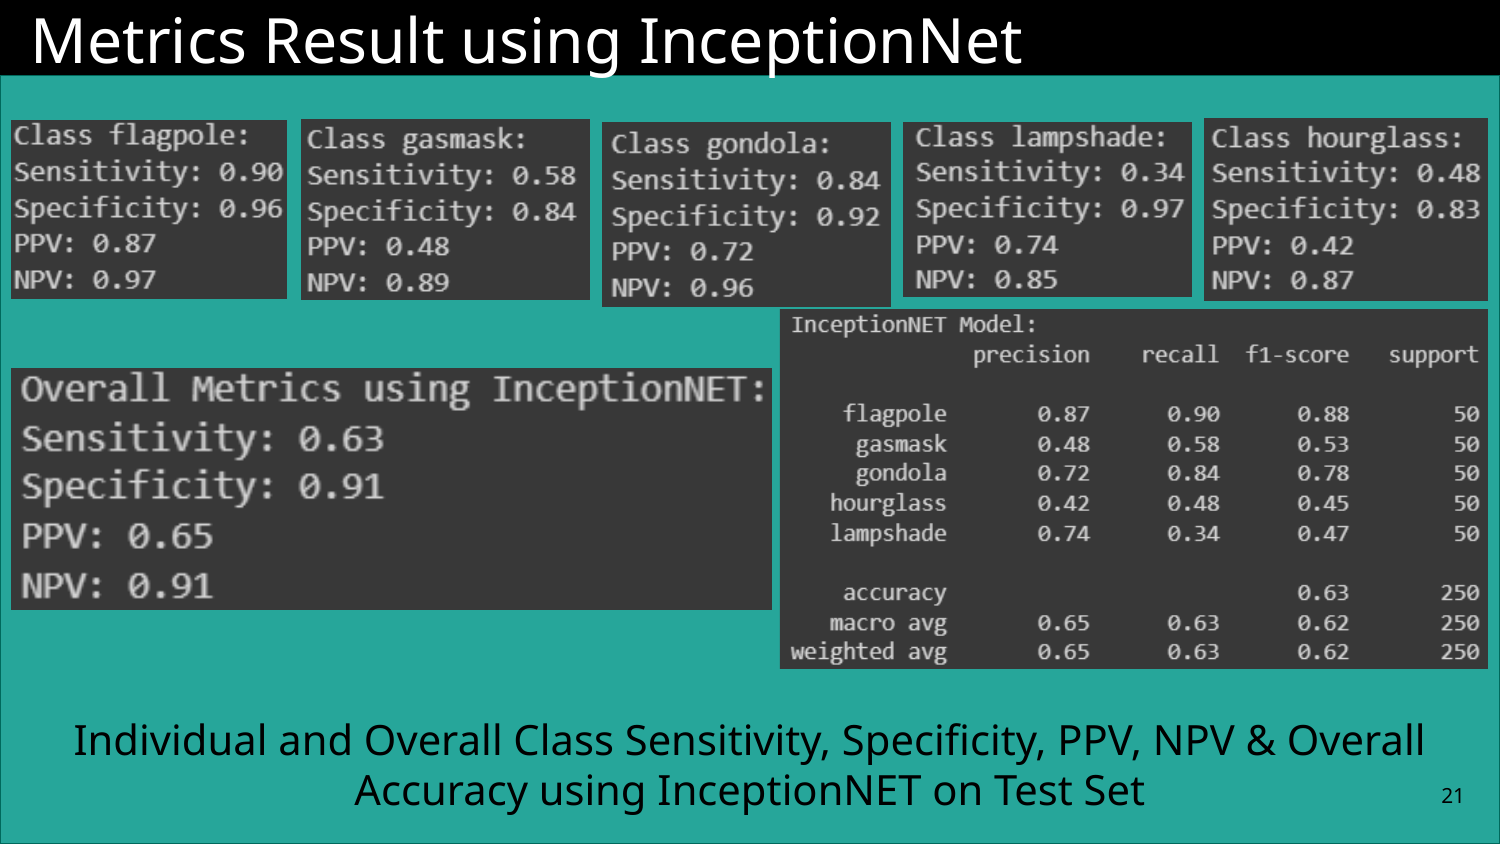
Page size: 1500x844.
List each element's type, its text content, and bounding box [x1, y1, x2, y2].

text_box [0, 75, 1500, 844]
slide_number ‹#› [1476, 764, 1480, 830]
text_box Individual and Overall Class Sensitivity, Specificity, PPV, NPV & Overall Accuracy using InceptionNET on Test Set [23, 697, 1476, 830]
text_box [11, 309, 1489, 669]
title Metrics Result using InceptionNet [15, 10, 1485, 91]
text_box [11, 118, 1489, 307]
